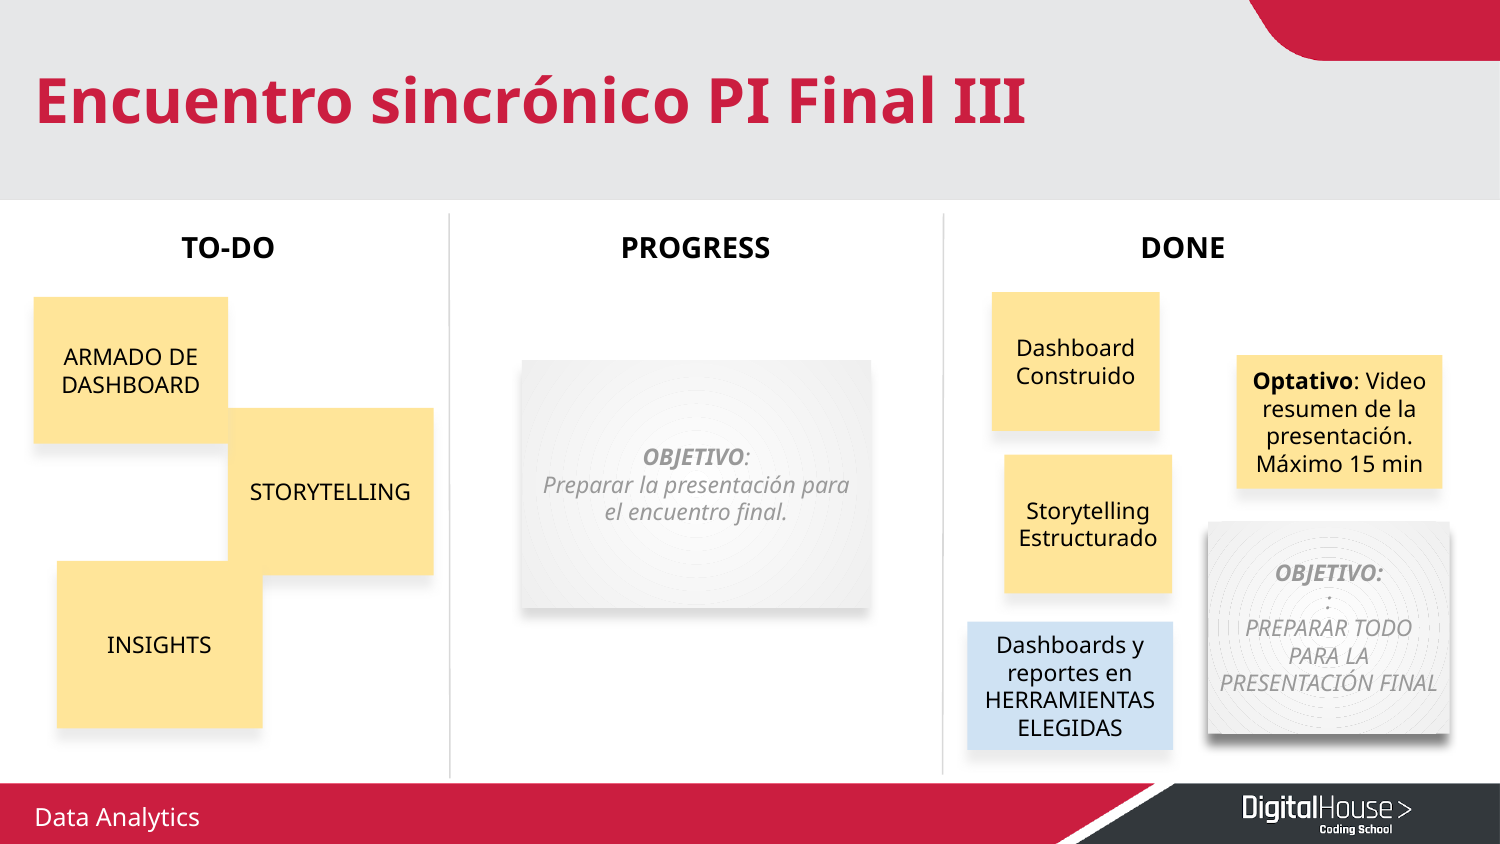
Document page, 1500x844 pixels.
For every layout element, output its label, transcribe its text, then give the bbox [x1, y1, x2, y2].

text_box PROGRESS [562, 218, 829, 277]
picture [0, 0, 1500, 844]
text_box STORYTELLING [227, 407, 434, 576]
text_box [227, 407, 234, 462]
subtitle Data Analytics [19, 783, 956, 844]
text_box Dashboard Construido [991, 292, 1160, 431]
text_box Optativo: Video resumen de la presentación. Máximo 15 min [1236, 355, 1443, 489]
text_box ARMADO DE DASHBOARD [33, 296, 229, 444]
text_box OBJETIVO: : PREPARAR TODO PARA LA PRESENTACIÓN FINAL [1208, 521, 1450, 734]
text_box OBJETIVO: Preparar la presentación para el encuentro final. [521, 360, 872, 608]
text_box DONE [1049, 218, 1317, 277]
text_box INSIGHTS [56, 560, 263, 729]
text_box Storytelling Estructurado [1004, 454, 1173, 594]
text_box Dashboards y reportes en HERRAMIENTAS ELEGIDAS [967, 621, 1174, 750]
text_box TO-DO [95, 218, 362, 277]
title Encuentro sincrónico PI Final III [19, 23, 1483, 184]
